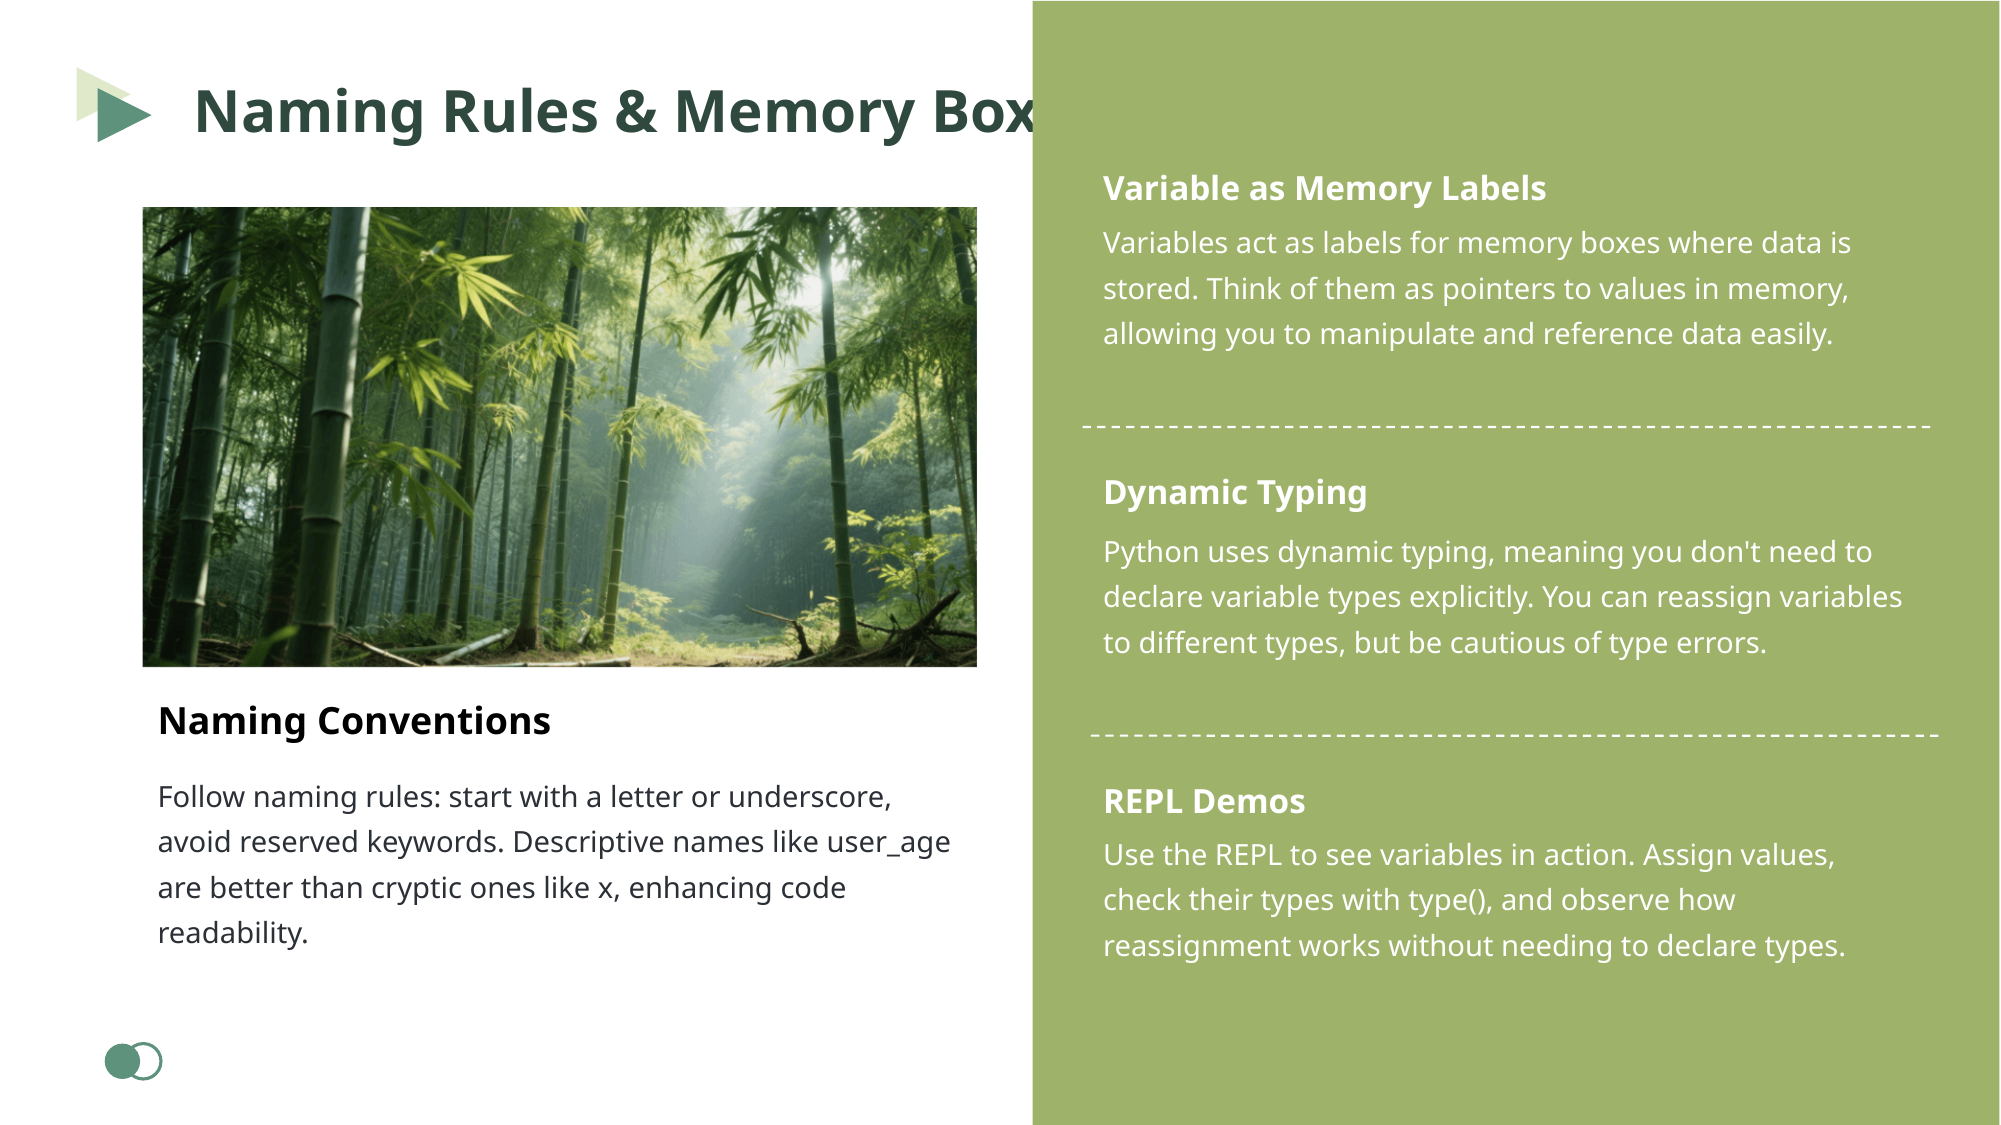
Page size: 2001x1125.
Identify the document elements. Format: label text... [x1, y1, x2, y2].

text_box Naming Conventions [142, 689, 954, 750]
text_box Variable as Memory Labels [1088, 159, 1916, 206]
text_box [76, 67, 131, 122]
text_box Follow naming rules: start with a letter or underscore, avoid reserved keywords. Descriptive names like user_age are better than cryptic ones like x, enhancing code readability. [142, 760, 981, 957]
text_box [97, 88, 152, 143]
text_box Dynamic Typing [1088, 464, 1935, 520]
text_box [104, 1043, 125, 1079]
text_box REPL Demos [1088, 772, 1879, 818]
picture [142, 207, 978, 668]
text_box Use the REPL to see variables in action. Assign values, check their types with type(), and observe how reassignment works without needing to declare types. [1088, 818, 1927, 970]
text_box [125, 1043, 161, 1079]
text_box Variables act as labels for memory boxes where data is stored. Think of them as pointers to values in memory, allowing you to manipulate and reference data easily. [1088, 206, 1927, 358]
text_box Python uses dynamic typing, meaning you don't need to declare variable types explicitly. You can reassign variables to different types, but be cautious of type errors. [1088, 515, 1927, 667]
text_box Naming Rules & Memory Boxes [178, 67, 1032, 153]
text_box [1032, 0, 2000, 1125]
